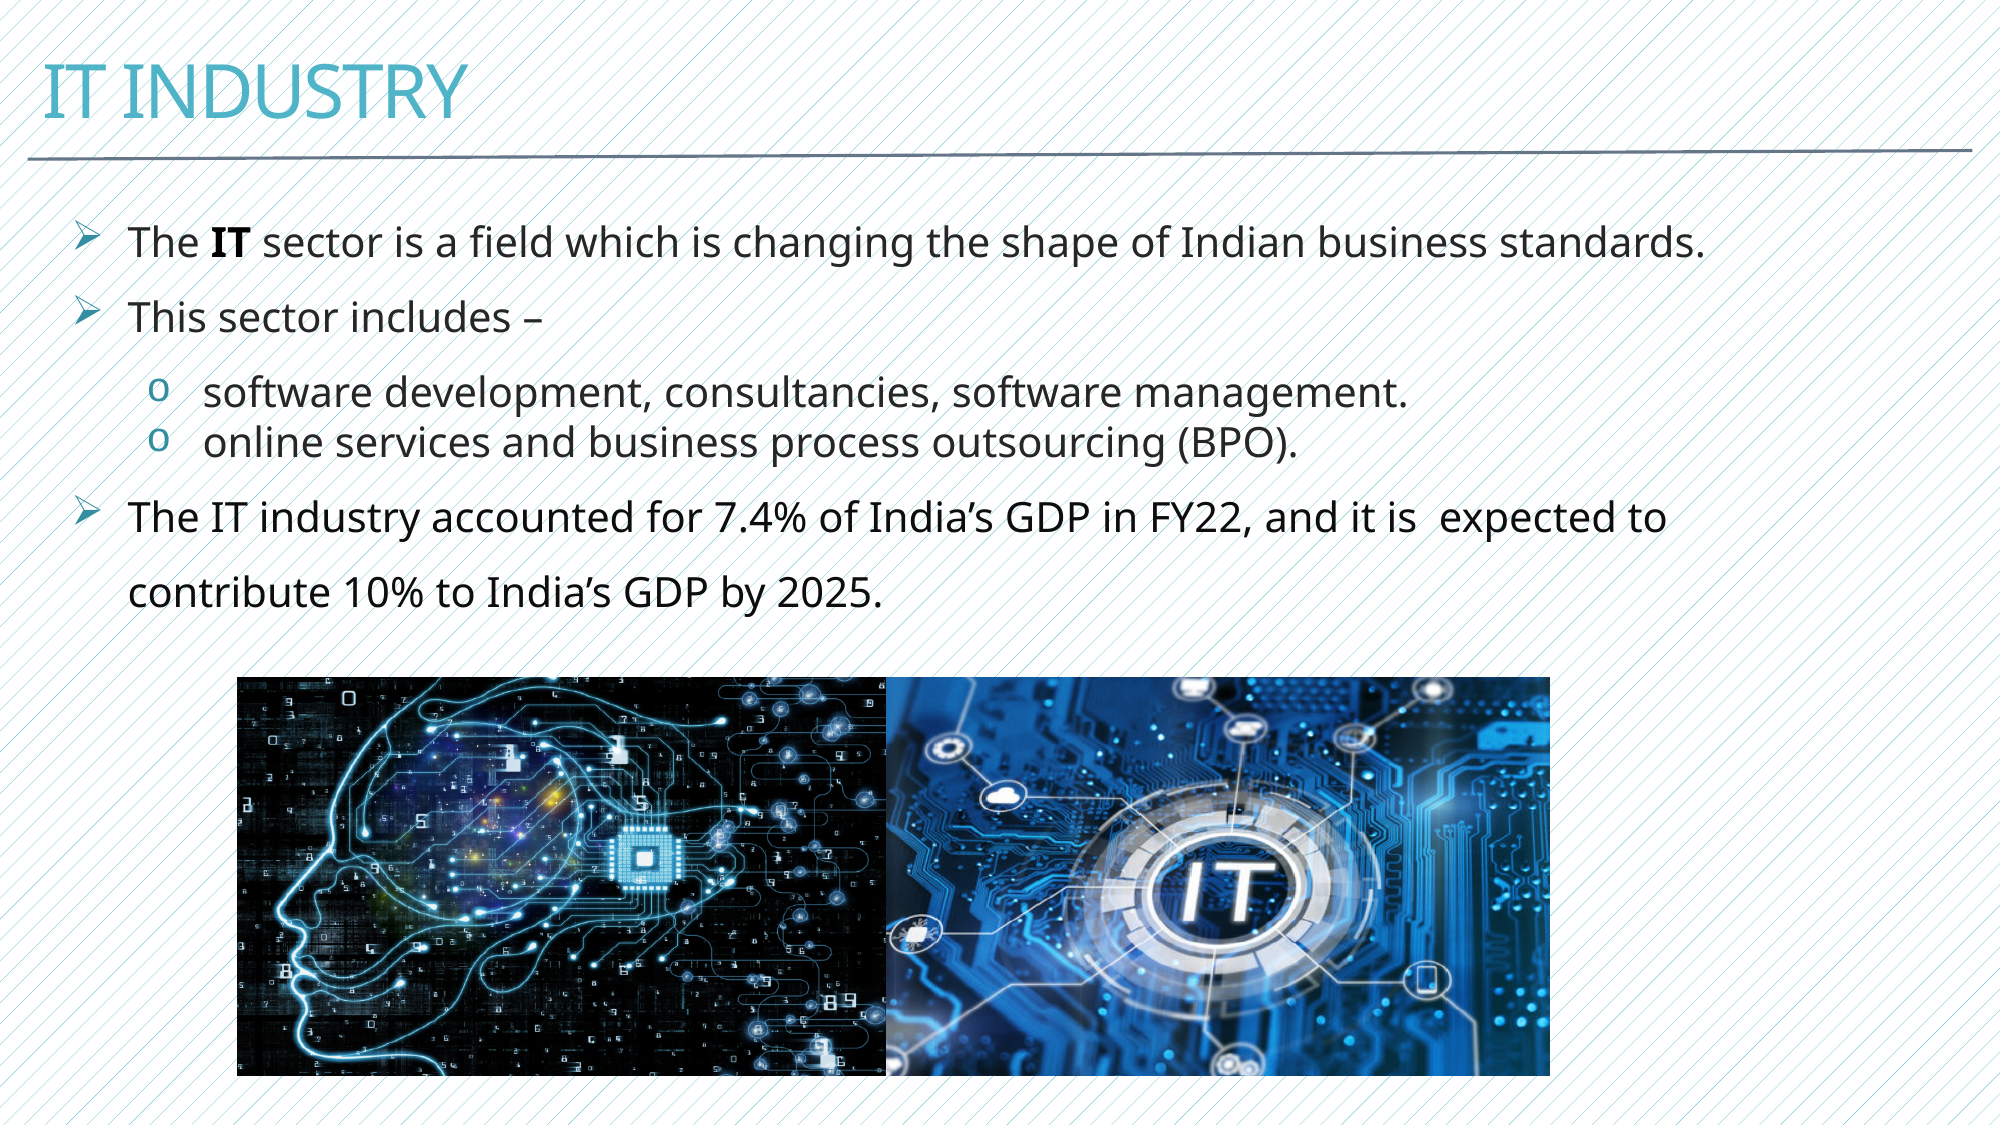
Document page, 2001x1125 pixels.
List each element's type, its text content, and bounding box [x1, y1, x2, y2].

picture [1378, 1069, 1385, 1076]
picture [237, 677, 1551, 1076]
text_box The IT sector is a field which is changing the shape of Indian business standards. This sector includes – software development, consultancies, software management. online services and business process outsourcing (BPO). The IT industry accounted for 7.4% of India’s GDP in FY22, and it is expected to contribute 10% to India’s GDP by 2025. [56, 183, 1847, 624]
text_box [27, 150, 1973, 160]
title IT INDUSTRY [27, 64, 558, 127]
